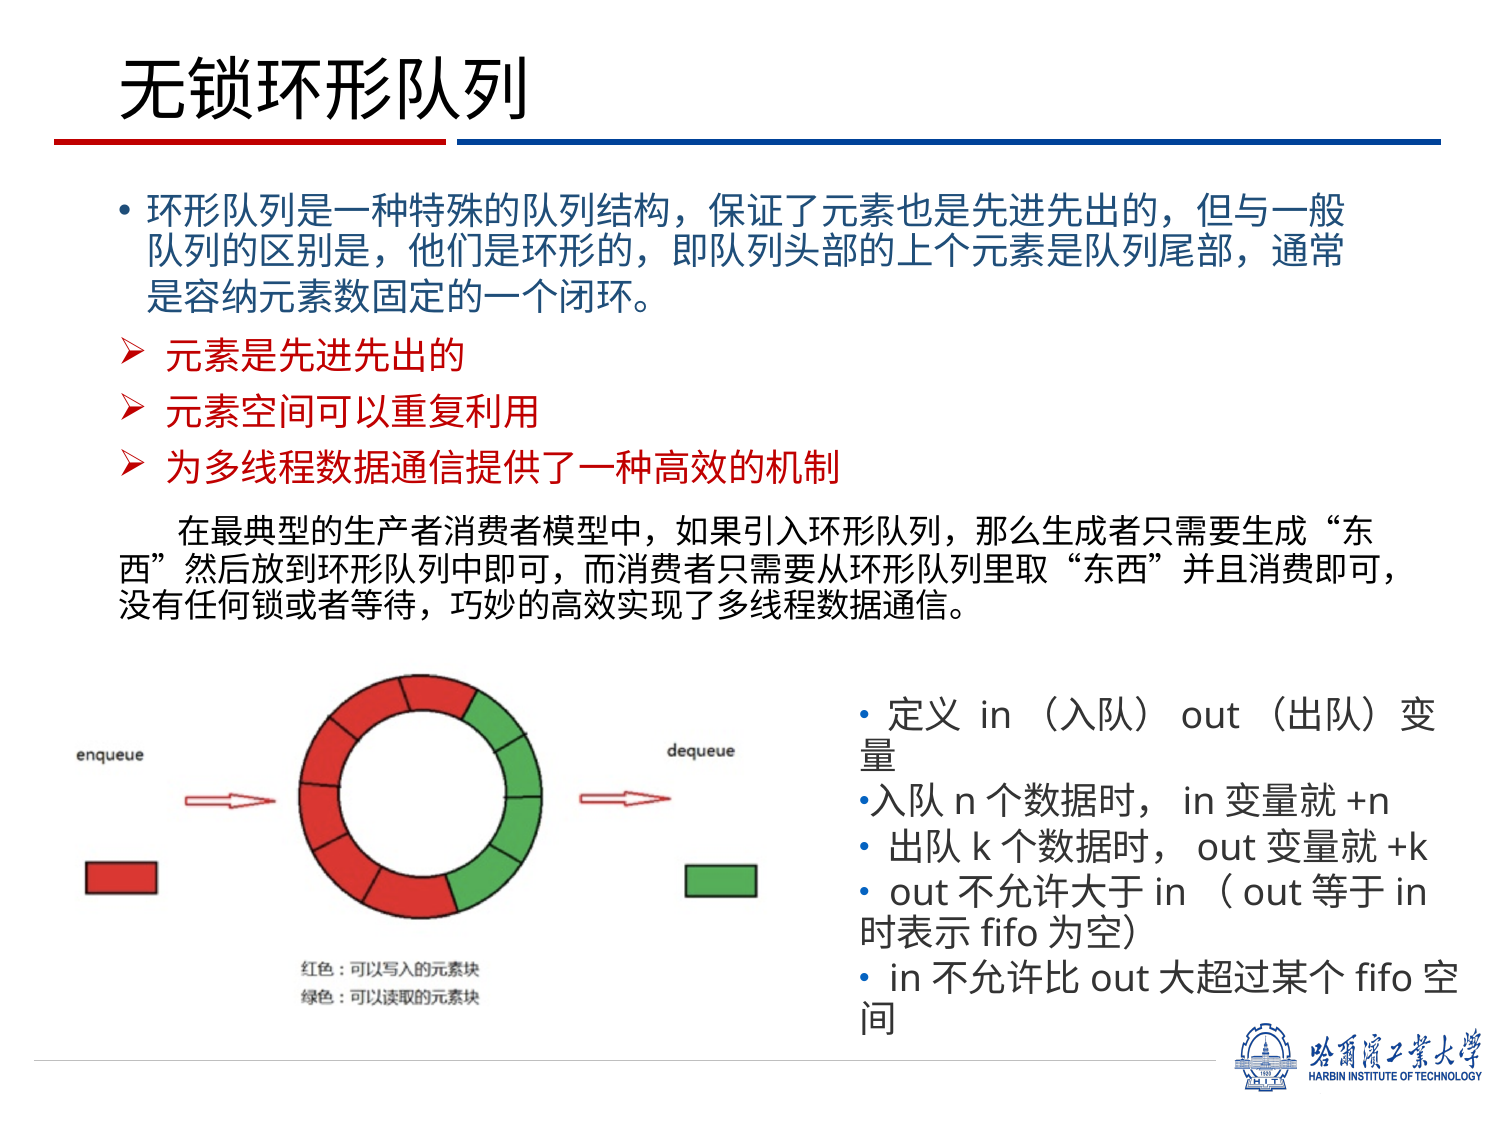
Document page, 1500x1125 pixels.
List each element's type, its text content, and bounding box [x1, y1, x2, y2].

title 无锁环形队列 [103, 32, 1397, 138]
list 环形队列是一种特殊的队列结构，保证了元素也是先进先出的，但与一般队列的区别是，他们是环形的，即队列头部的上个元素是队列尾部，通常是容纳元素数固定的一个闭环。 元素是先进先出的 元素空间可以重复利用 为多线程数据通信提供了一种高效的机制 在最典型的生产者消费者模型中，如果引入环形队列，那么生成者只需要生成“东西”然后放到环形队列中即可，而消费者只需要从环形队列里取“东西”并且消费即可，没有任何锁或者等待，巧妙的高效实现了多线程数据通信。 [103, 184, 1397, 1014]
text_box 定义 in（入队）out（出队）变量 入队n个数据时，in变量就+n 出队k个数据时，out变量就+k out不允许大于in（out等于in时表示fifo为空） in不允许比out大超过某个fifo空间 [844, 689, 1483, 1048]
picture [1204, 1048, 1482, 1094]
picture [41, 645, 823, 1026]
